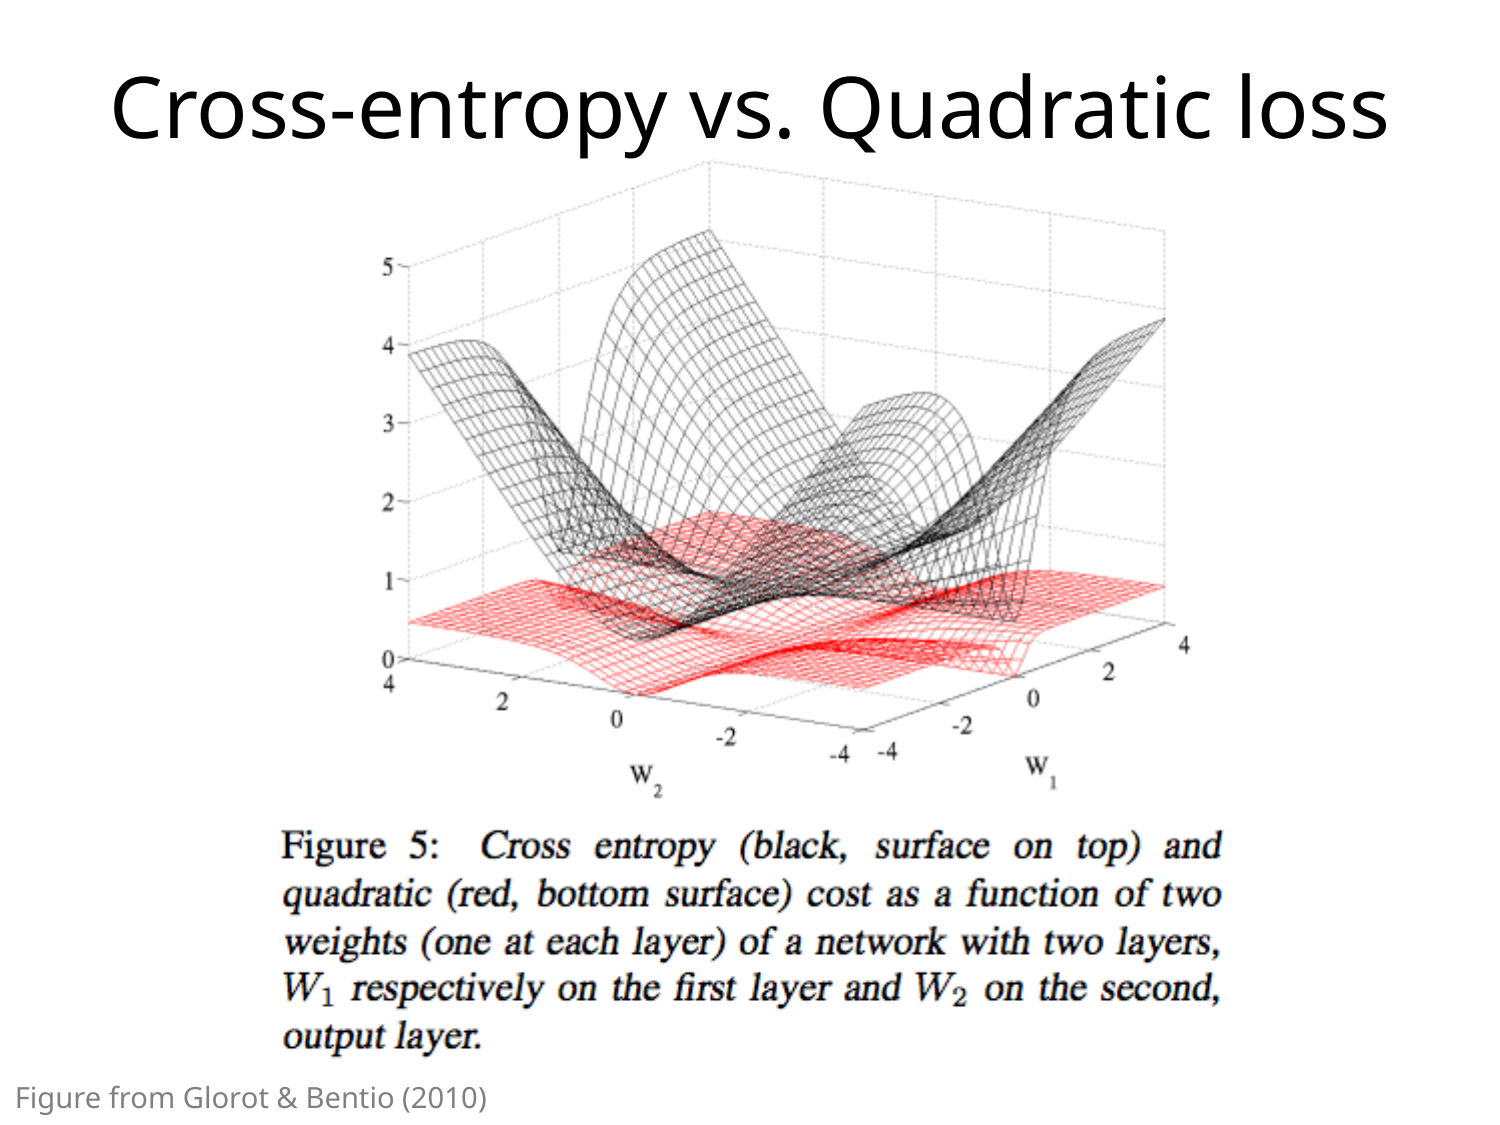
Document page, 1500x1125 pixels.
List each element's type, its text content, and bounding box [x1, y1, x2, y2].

title Cross-entropy vs. Quadratic loss [75, 45, 1425, 164]
picture [202, 109, 1268, 1069]
text_box Figure from Glorot & Bentio (2010) [0, 1068, 776, 1125]
